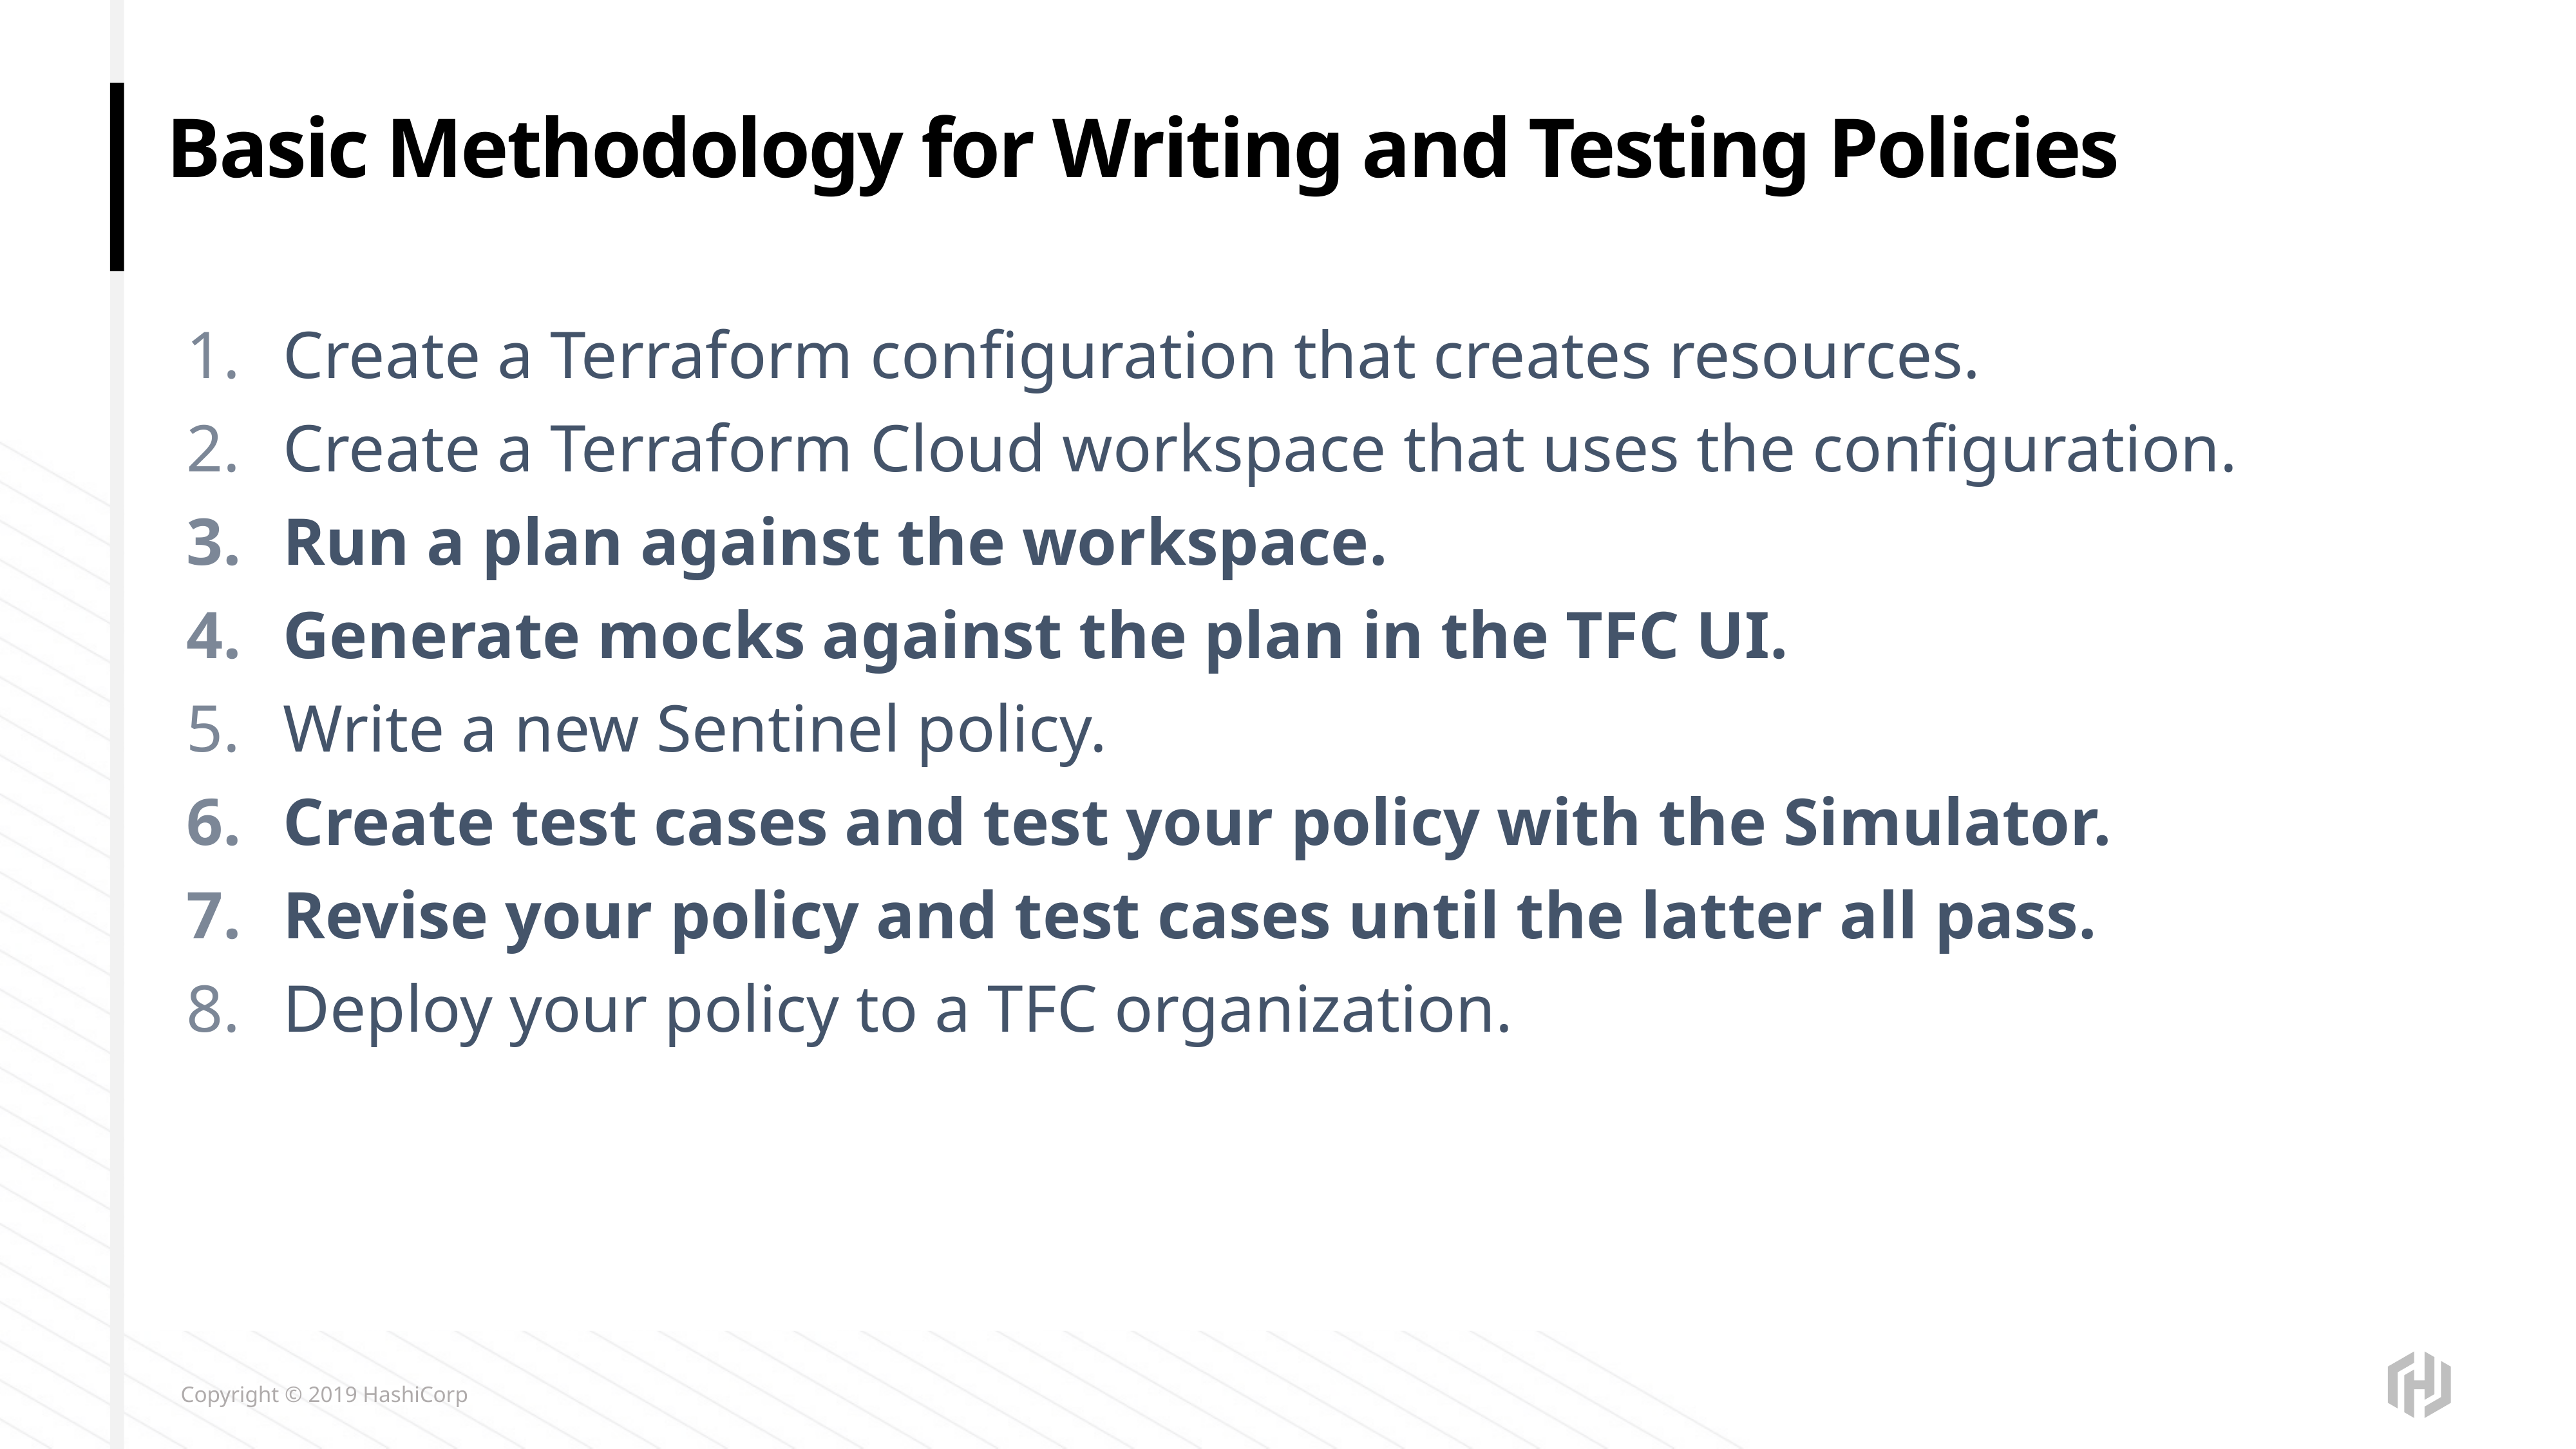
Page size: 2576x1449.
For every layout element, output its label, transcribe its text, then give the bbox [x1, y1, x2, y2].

list Create a Terraform configuration that creates resources. Create a Terraform Cloud workspace that uses the configuration. Run a plan against the workspace. Generate mocks against the plan in the TFC UI. Write a new Sentinel policy. Create test cases and test your policy with the Simulator. Revise your policy and test cases until the latter all pass. Deploy your policy to a TFC organization. [152, 300, 2452, 1331]
title Basic Methodology for Writing and Testing Policies [152, 81, 2452, 272]
